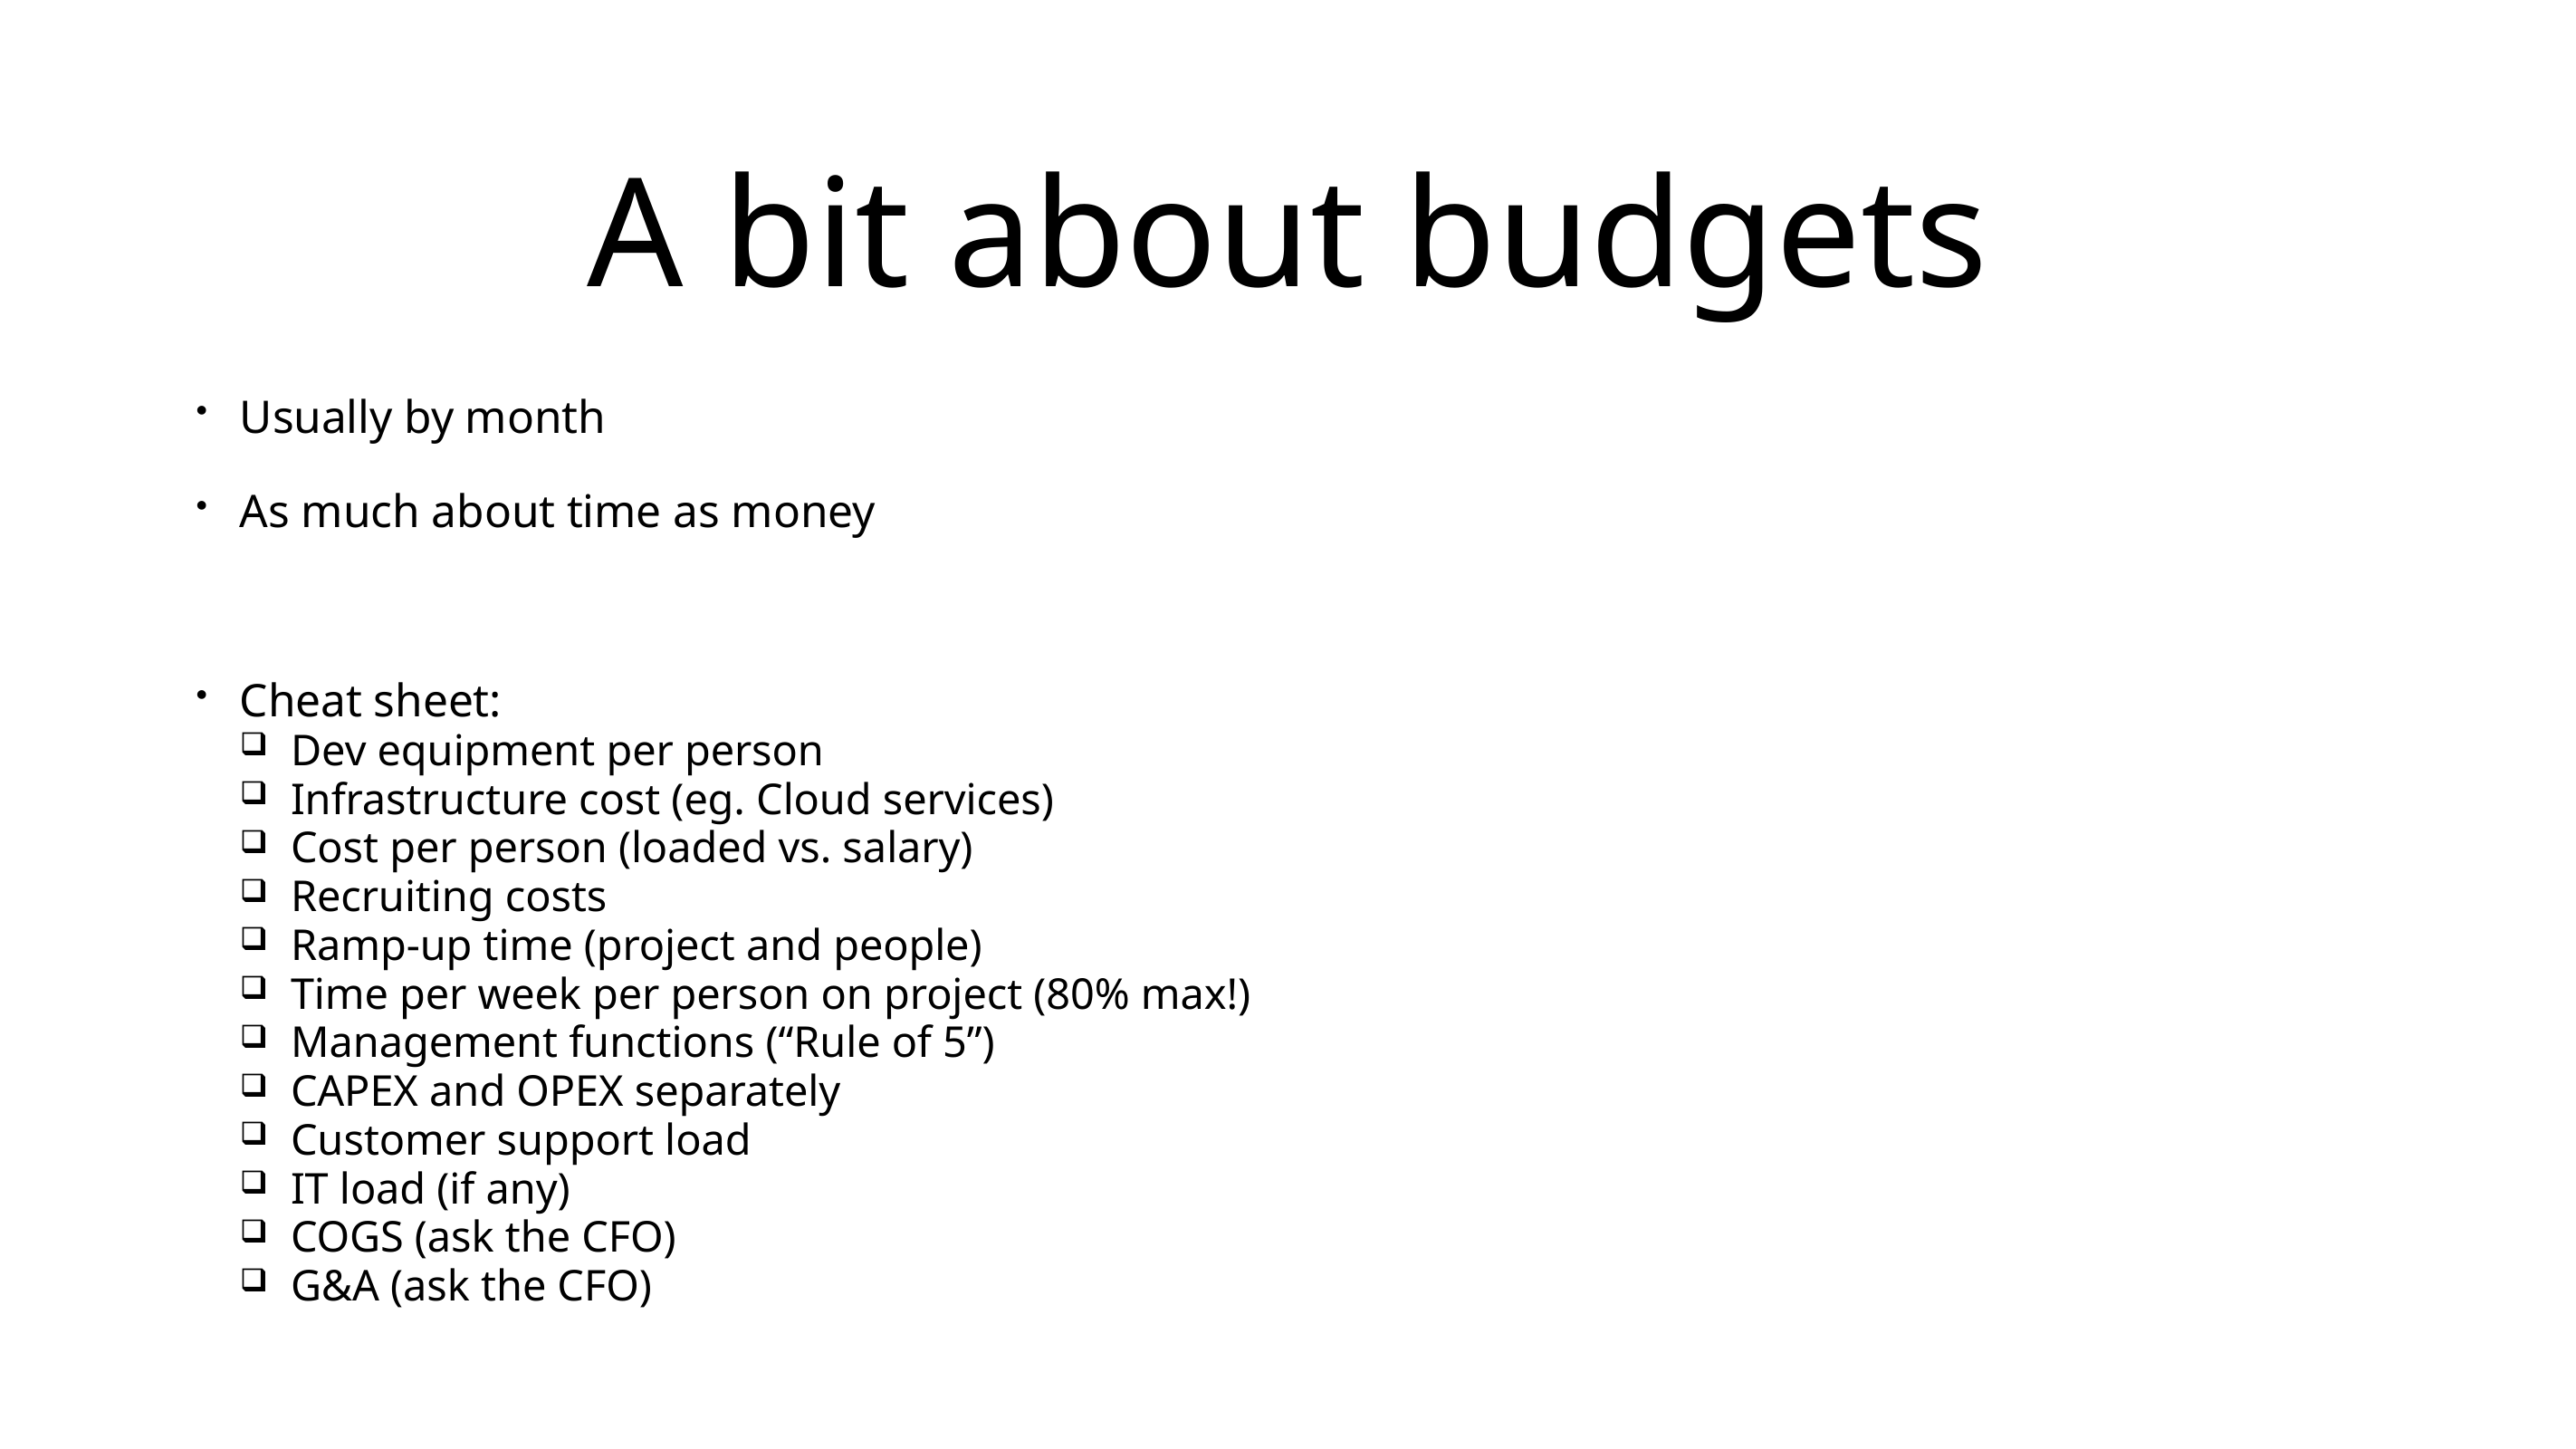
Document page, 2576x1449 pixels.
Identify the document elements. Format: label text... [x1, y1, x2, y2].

title A bit about budgets [187, 65, 2388, 386]
list Usually by month As much about time as money Cheat sheet: Dev equipment per person Infrastructure cost (eg. Cloud services) Cost per person (loaded vs. salary) Recruiting costs Ramp-up time (project and people) Time per week per person on project (80% max!) Management functions (“Rule of 5”) CAPEX and OPEX separately Customer support load IT load (if any) COGS (ask the CFO) G&A (ask the CFO) [187, 386, 2388, 1321]
